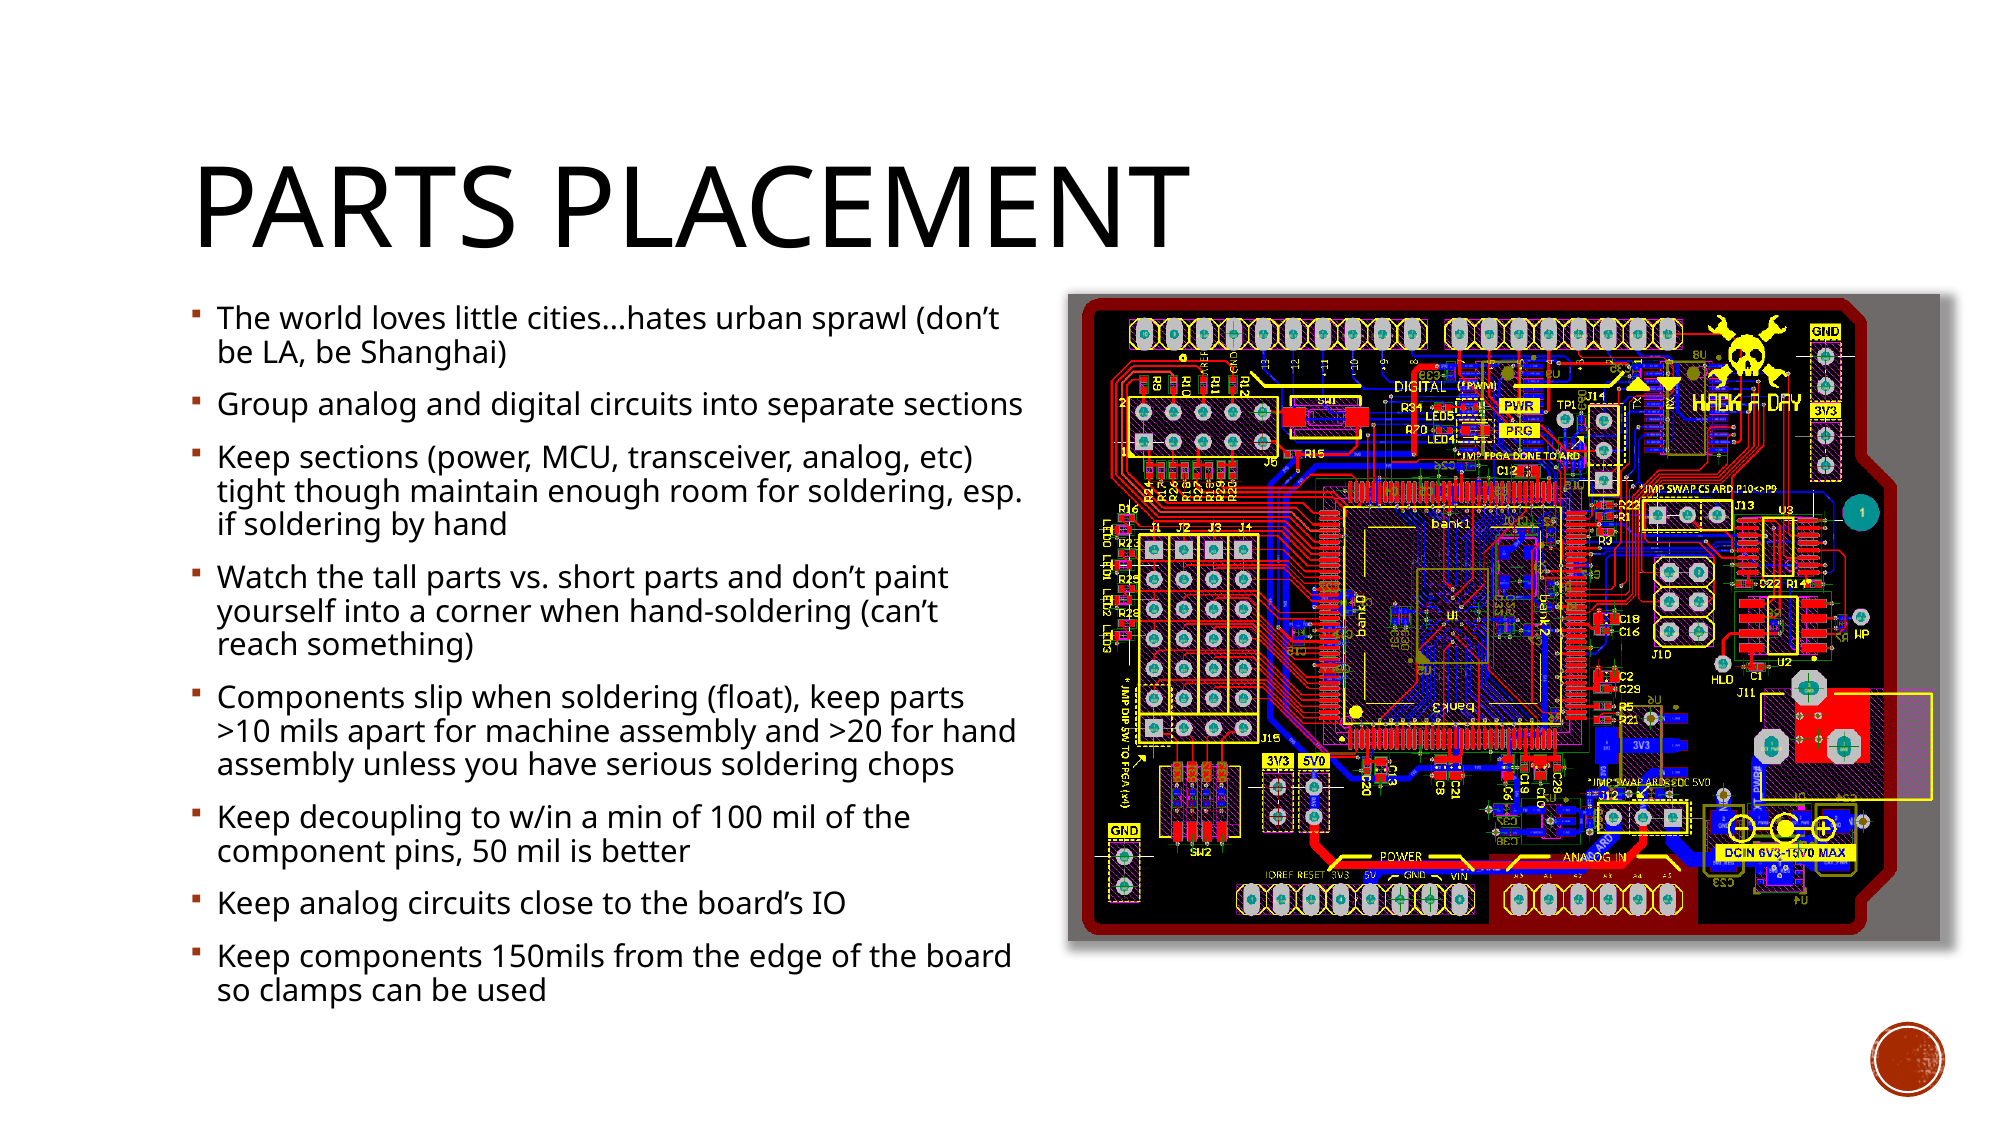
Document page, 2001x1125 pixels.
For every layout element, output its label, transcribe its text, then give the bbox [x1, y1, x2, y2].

picture [1068, 294, 1940, 941]
list The world loves little cities…hates urban sprawl (don’t be LA, be Shanghai) Group analog and digital circuits into separate sections Keep sections (power, MCU, transceiver, analog, etc) tight though maintain enough room for soldering, esp. if soldering by hand Watch the tall parts vs. short parts and don’t paint yourself into a corner when hand-soldering (can’t reach something) Components slip when soldering (float), keep parts >10 mils apart for machine assembly and >20 for hand assembly unless you have serious soldering chops Keep decoupling to w/in a min of 100 mil of the component pins, 50 mil is better Keep analog circuits close to the board’s IO Keep components 150mils from the edge of the board so clamps can be used [175, 294, 1041, 1090]
title Parts Placement [175, 79, 1826, 344]
